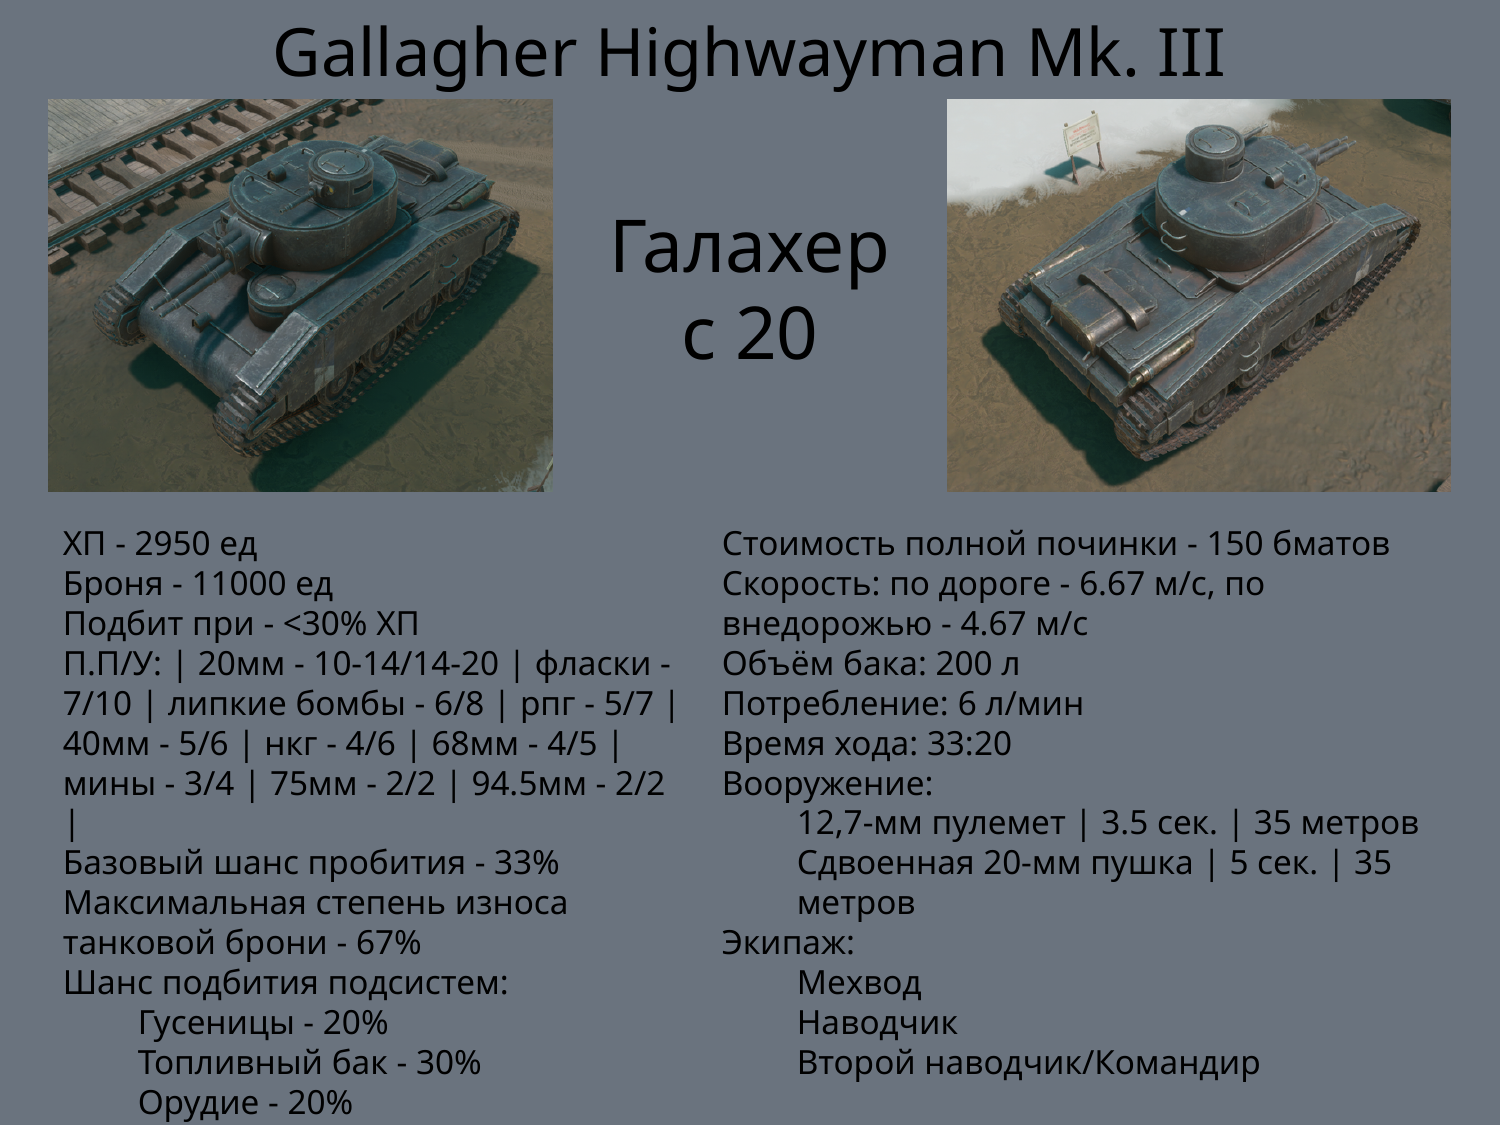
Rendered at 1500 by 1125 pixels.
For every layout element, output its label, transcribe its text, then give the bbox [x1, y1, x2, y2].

title Gallagher Highwayman Mk. III [75, 0, 1425, 100]
text_box Стоимость полной починки - 150 бматов Скорость: по дороге - 6.67 м/с, по внедорожью - 4.67 м/с Объём бака: 200 л Потребление: 6 л/мин Время хода: 33:20 Вооружение: 12,7-мм пулемет | 3.5 сек. | 35 метров Сдвоенная 20-мм пушка | 5 сек. | 35 метров Экипаж: Мехвод Наводчик Второй наводчик/Командир [707, 514, 1500, 1089]
text_box Галахер с 20 [576, 191, 924, 382]
picture [48, 99, 553, 492]
picture [947, 99, 1452, 492]
text_box ХП - 2950 ед Броня - 11000 ед Подбит при - <30% ХП П.П/У: | 20мм - 10-14/14-20 | фласки - 7/10 | липкие бомбы - 6/8 | рпг - 5/7 | 40мм - 5/6 | нкг - 4/6 | 68мм - 4/5 | мины - 3/4 | 75мм - 2/2 | 94.5мм - 2/2 | Базовый шанс пробития - 33% Максимальная степень износа танковой брони - 67% Шанс подбития подсистем: Гусеницы - 20% Топливный бак - 30% Орудие - 20% [48, 514, 708, 1125]
